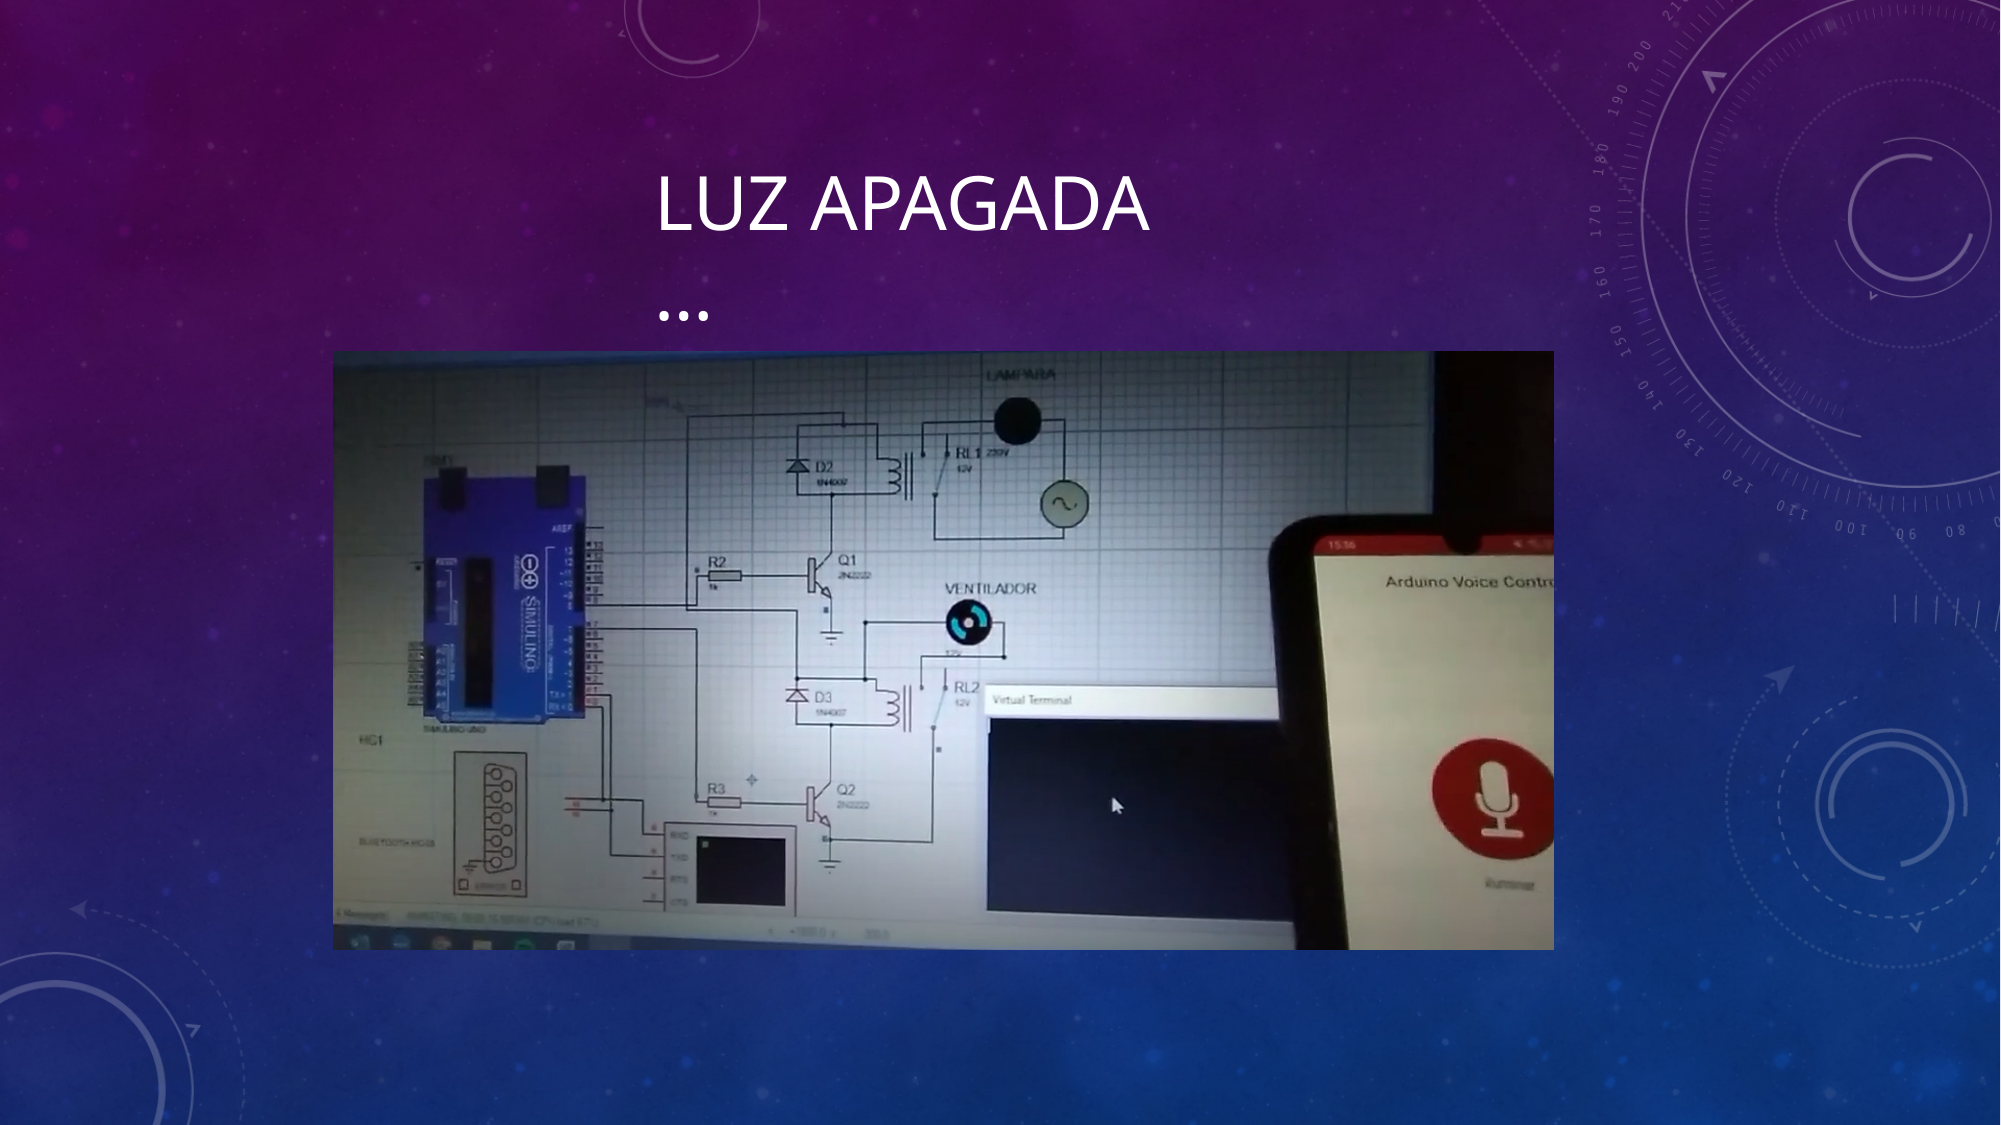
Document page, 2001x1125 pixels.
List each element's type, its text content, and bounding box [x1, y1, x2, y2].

title Luz apagada … [639, 125, 1173, 350]
picture [0, 0, 2001, 1125]
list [332, 350, 1555, 951]
